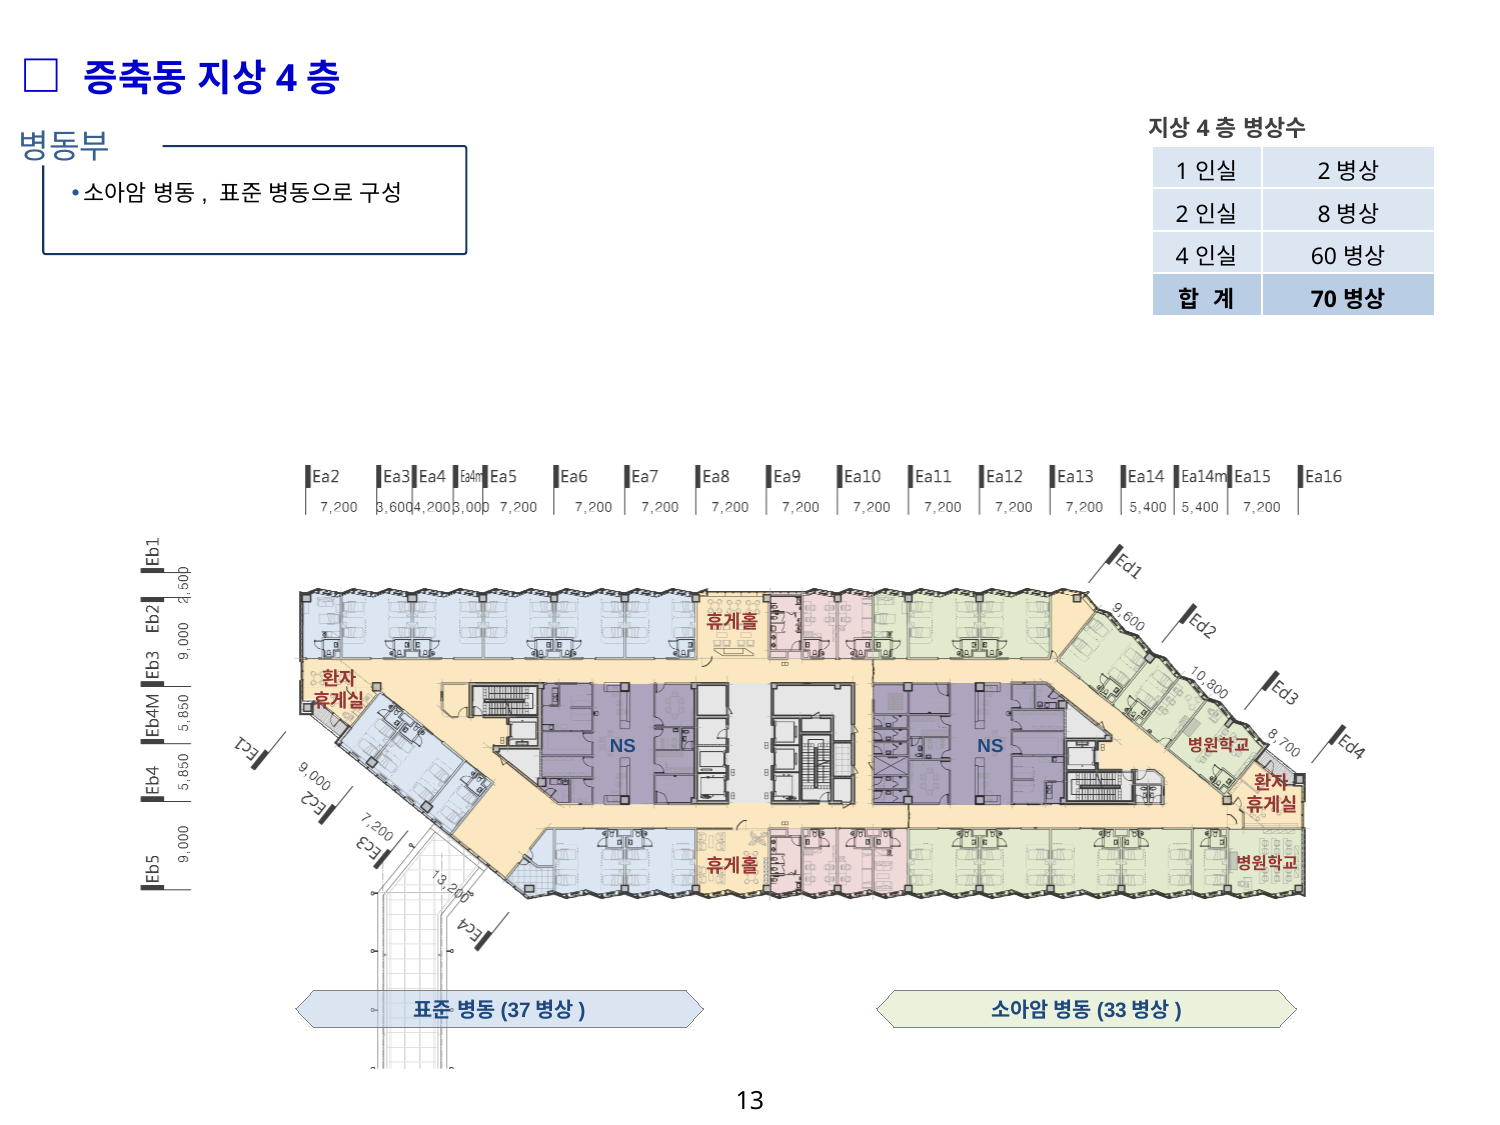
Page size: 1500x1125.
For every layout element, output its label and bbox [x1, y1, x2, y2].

text_box [594, 725, 1317, 882]
picture [0, 0, 1500, 1125]
text_box [40, 125, 467, 255]
text_box [295, 990, 1297, 1028]
